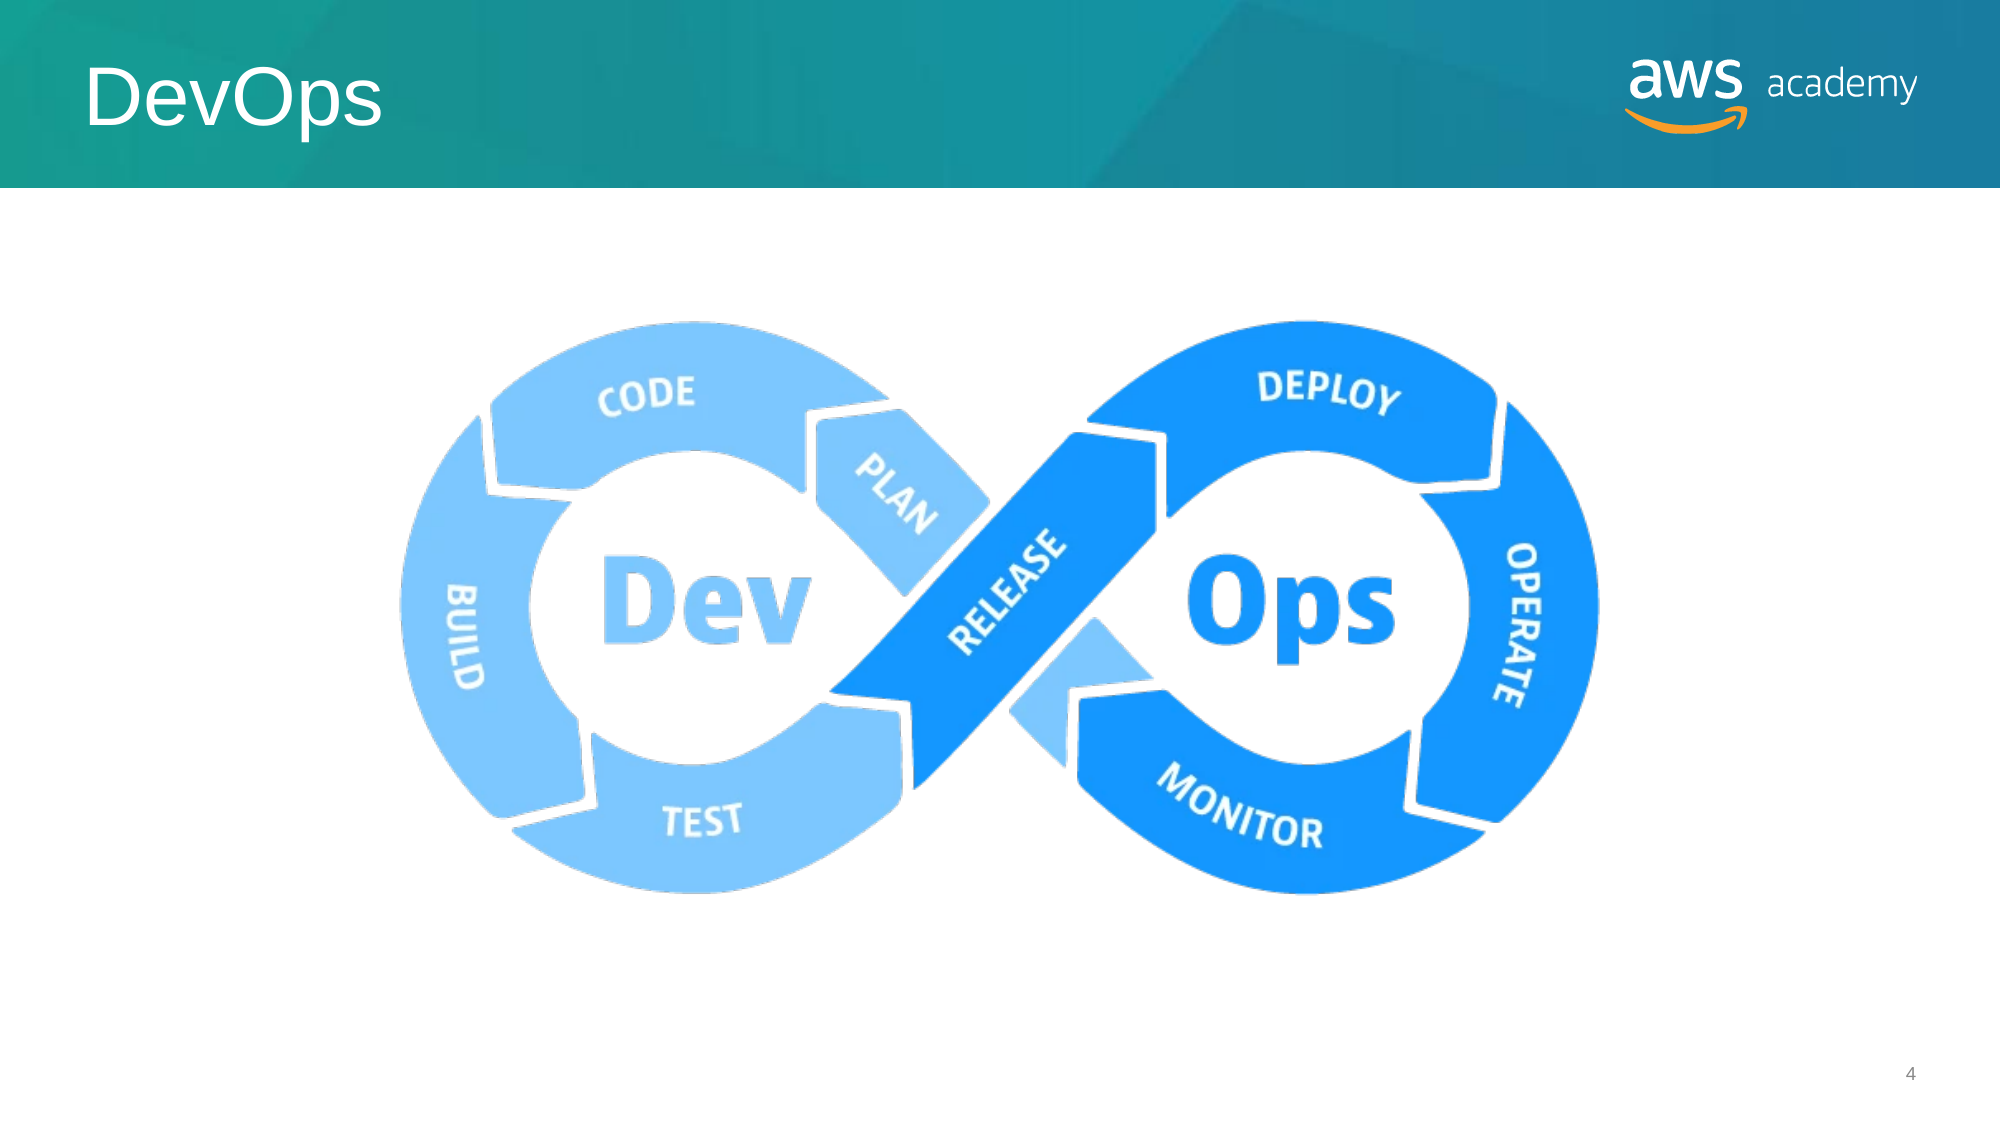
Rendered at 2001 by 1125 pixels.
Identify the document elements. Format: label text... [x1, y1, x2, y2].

slide_number ‹#› [1481, 1042, 1932, 1103]
title DevOps [68, 59, 1551, 138]
picture [0, 0, 2000, 188]
picture [338, 235, 1661, 980]
